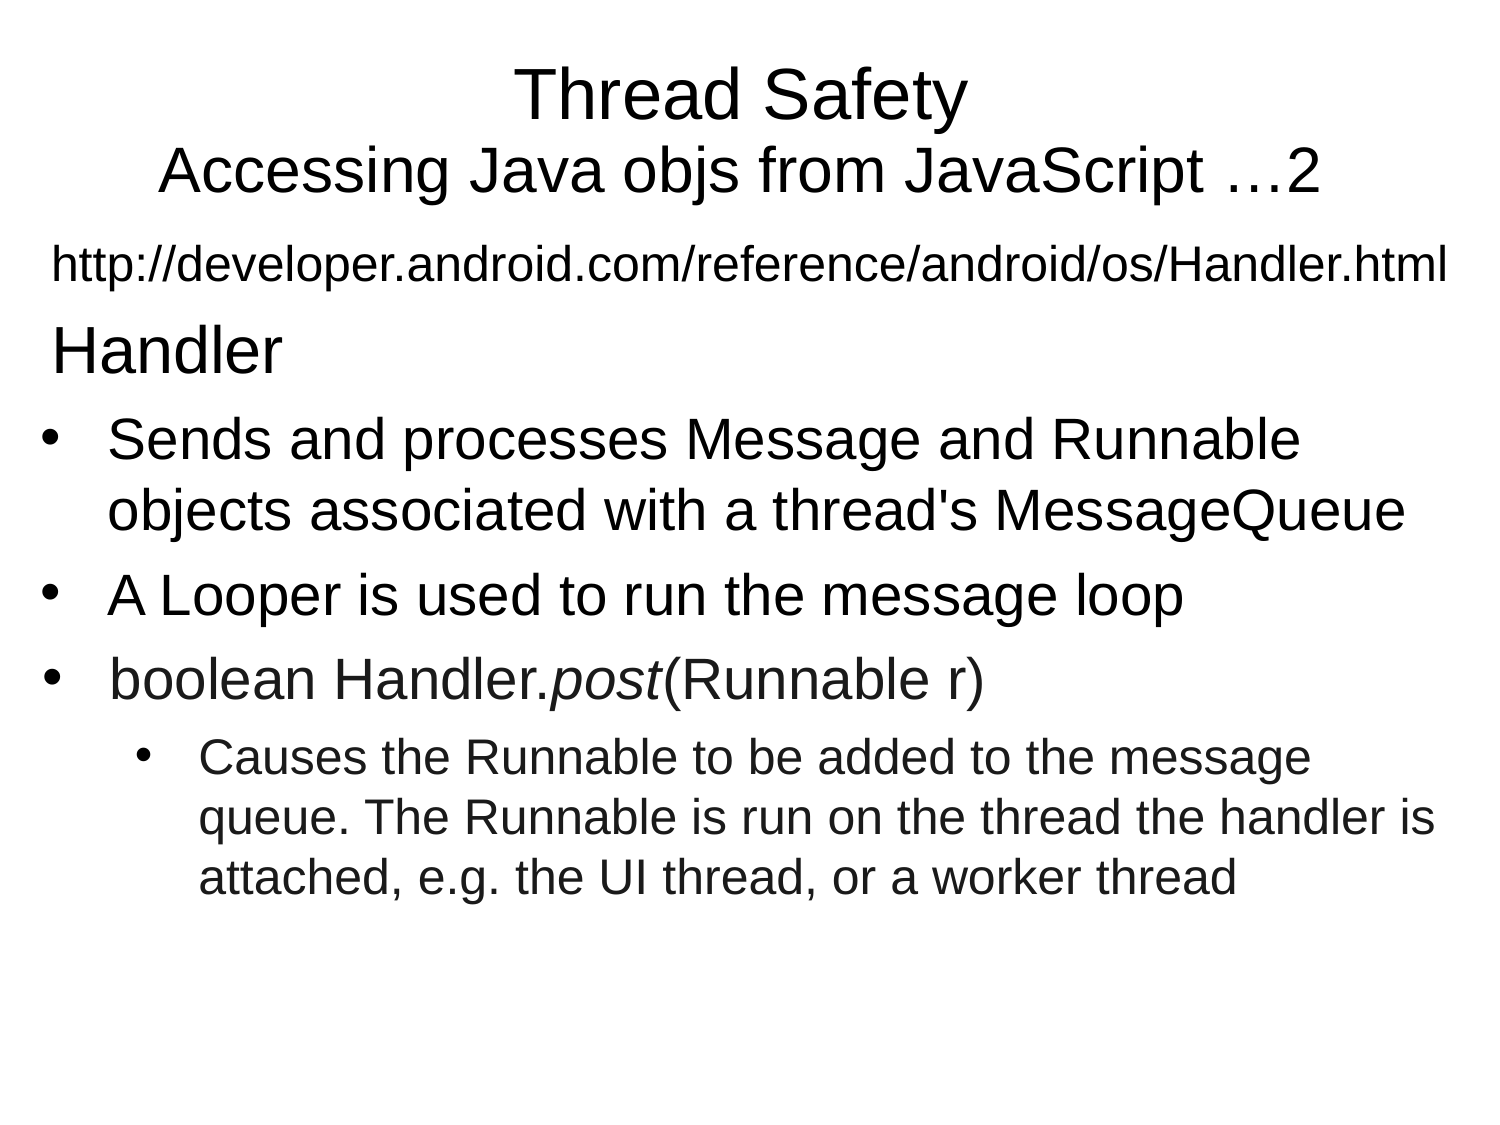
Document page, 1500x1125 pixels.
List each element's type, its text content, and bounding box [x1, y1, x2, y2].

text_box http://developer.android.com/reference/android/os/Handler.html Handler Sends and processes Message and Runnable objects associated with a thread's MessageQueue A Looper is used to run the message loop boolean Handler.post(Runnable r) Causes the Runnable to be added to the message queue. The Runnable is run on the thread the handler is attached, e.g. the UI thread, or a worker thread [21, 224, 1482, 1015]
text_box Thread Safety Accessing Java objs from JavaScript …2 [74, 45, 1407, 215]
